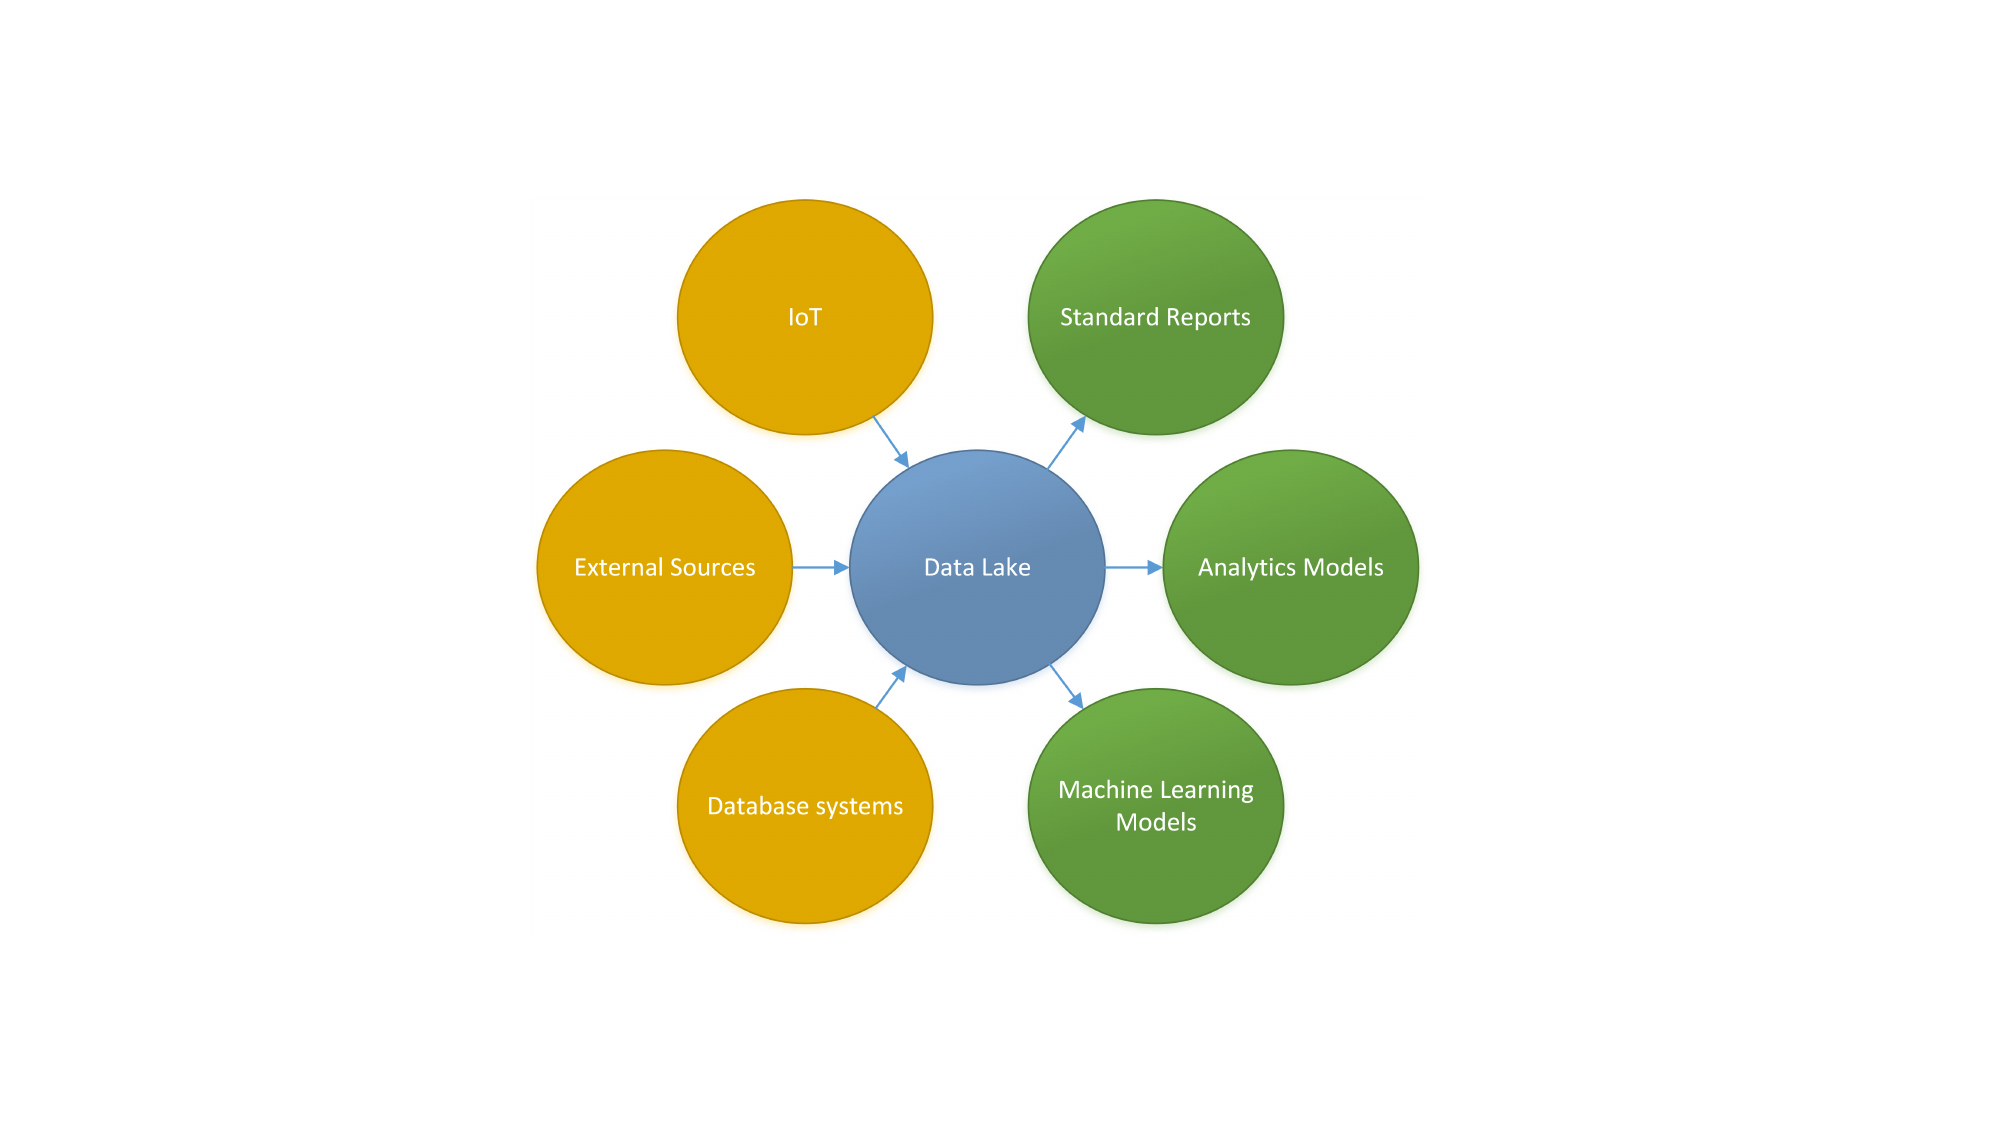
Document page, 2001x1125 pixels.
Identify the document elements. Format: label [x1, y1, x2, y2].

picture [530, 196, 1428, 936]
